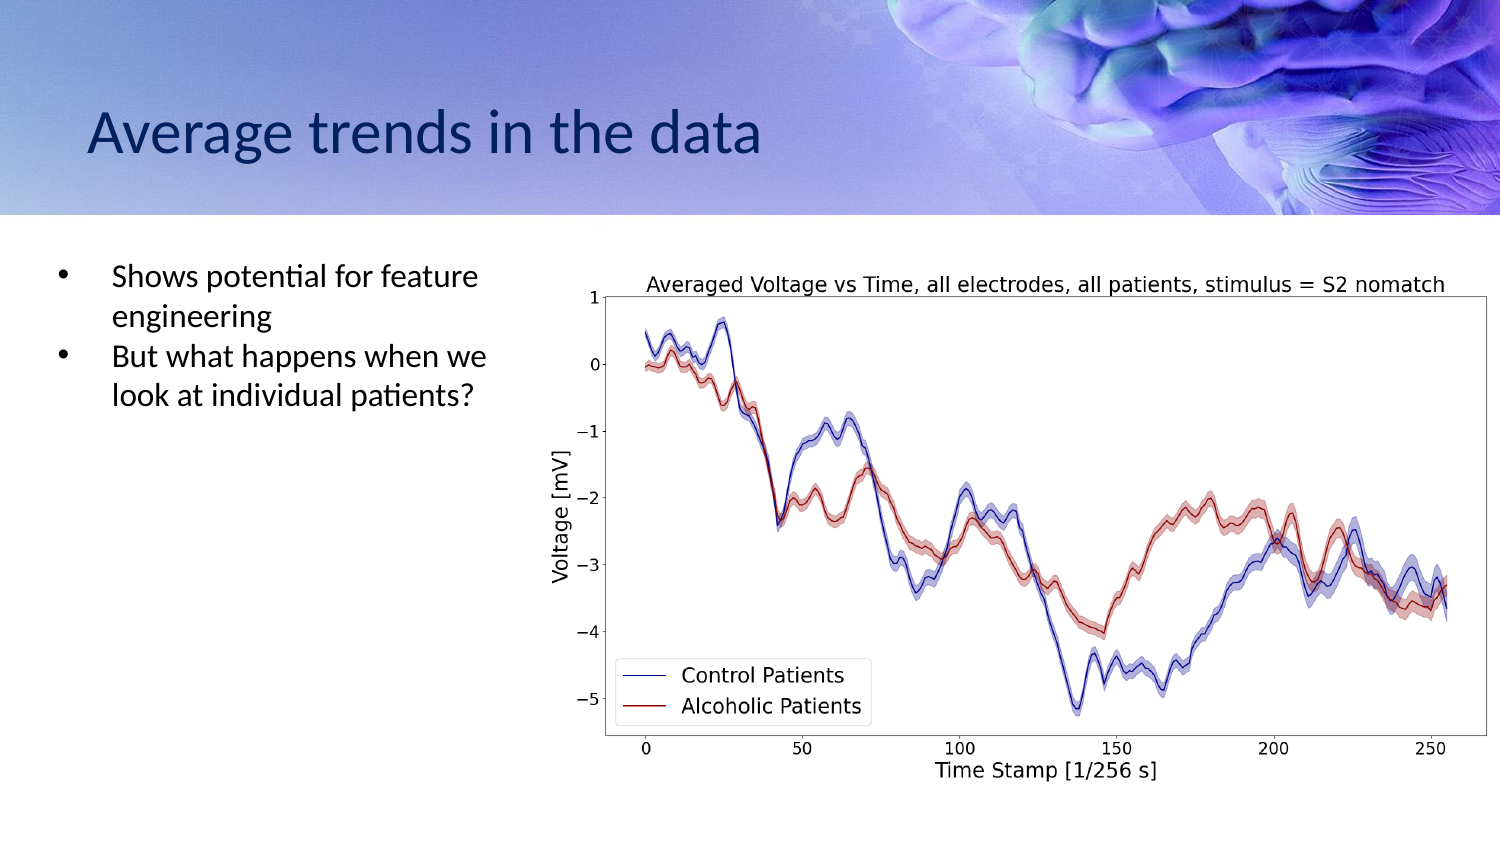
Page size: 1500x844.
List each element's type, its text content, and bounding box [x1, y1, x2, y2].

picture [0, 0, 1500, 844]
title Average trends in the data [72, 65, 1089, 191]
list Shows potential for feature engineering But what happens when we look at individual patients? [21, 246, 542, 783]
